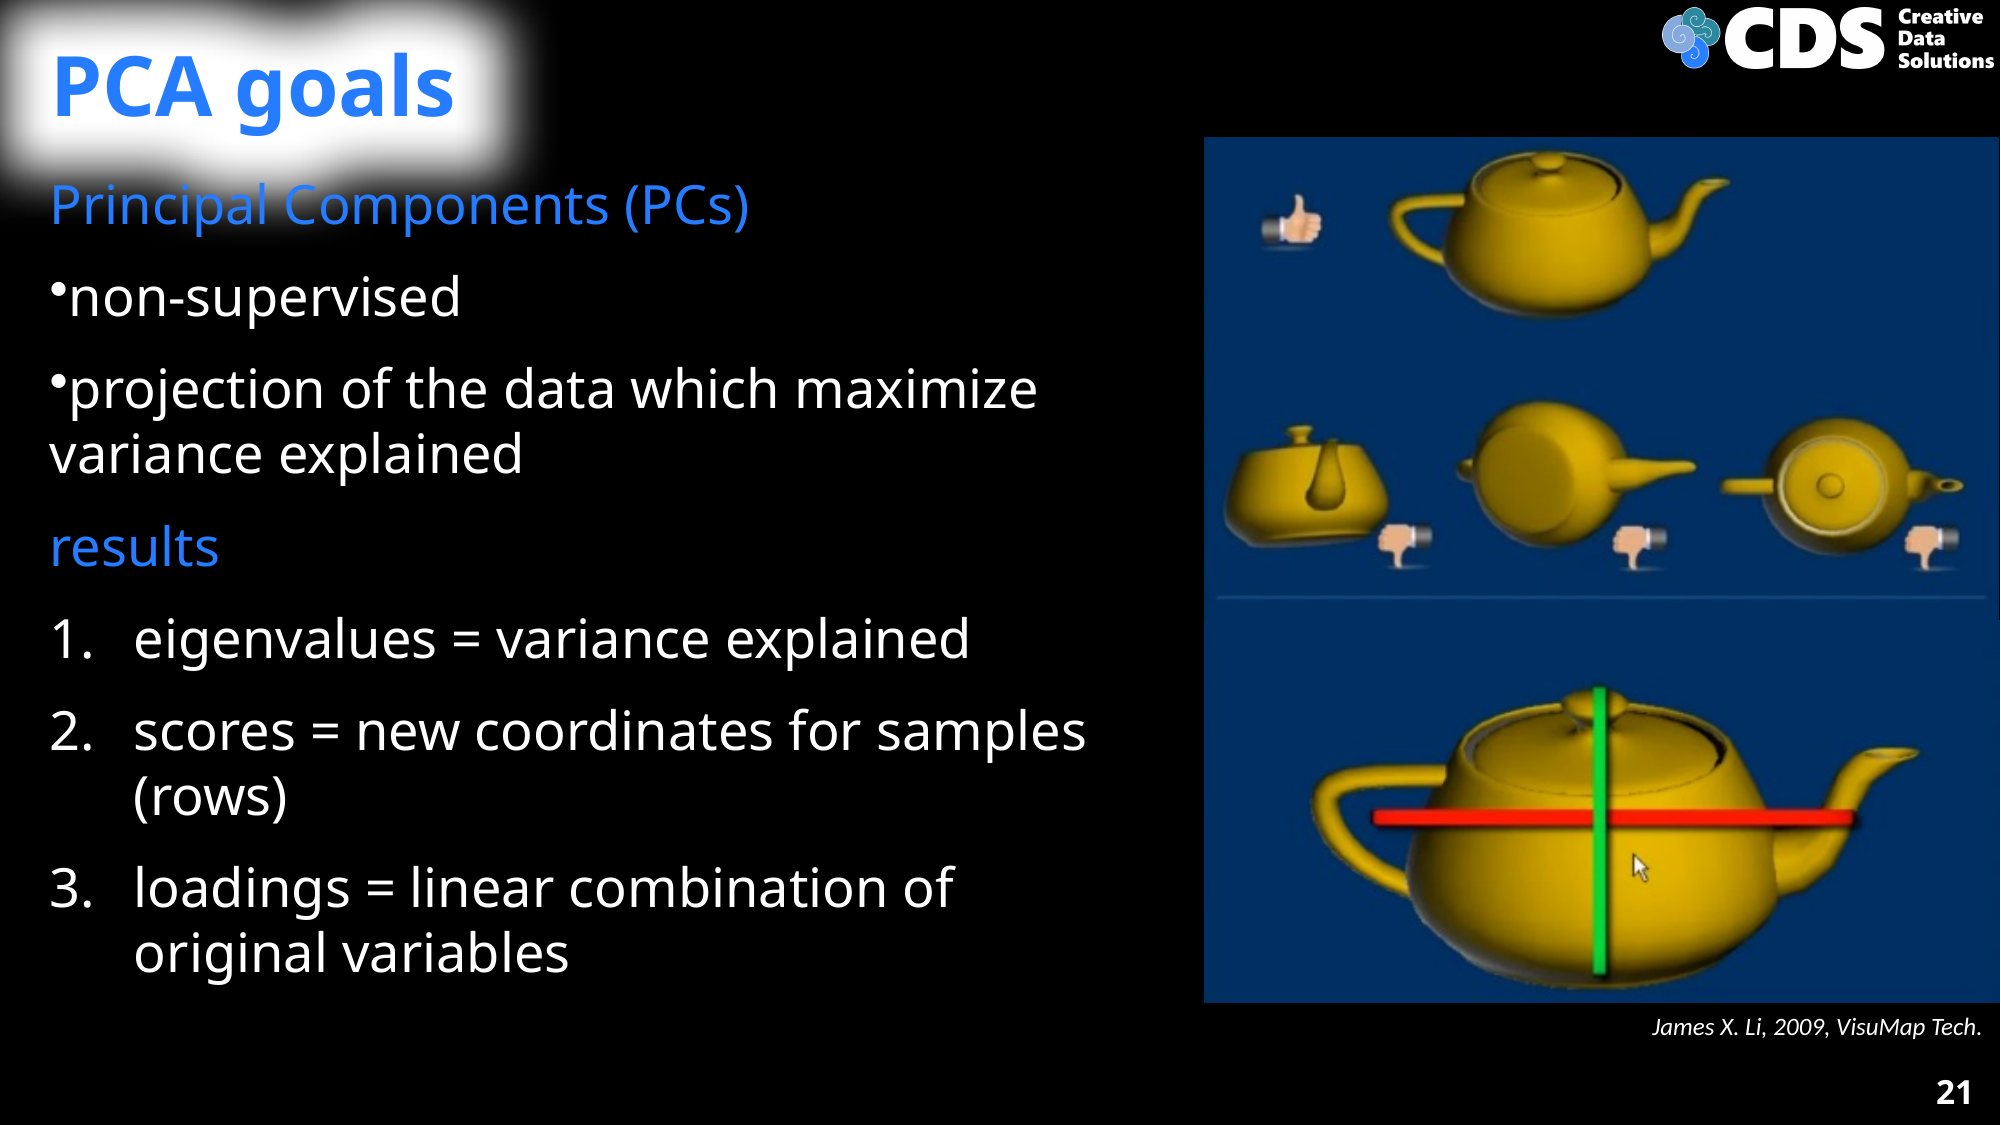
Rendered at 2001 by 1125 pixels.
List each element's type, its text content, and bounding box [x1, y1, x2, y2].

slide_number 21 [1539, 1063, 1989, 1124]
text_box James X. Li, 2009, VisuMap Tech. [1637, 1003, 2000, 1048]
picture [1755, 7, 1994, 69]
text_box Principal Components (PCs) non-supervised projection of the data which maximize variance explained results eigenvalues = variance explained scores = new coordinates for samples (rows) loadings = linear combination of original variables [34, 163, 1116, 991]
text_box PCA goals [34, 24, 1665, 243]
picture [1204, 137, 2000, 1003]
